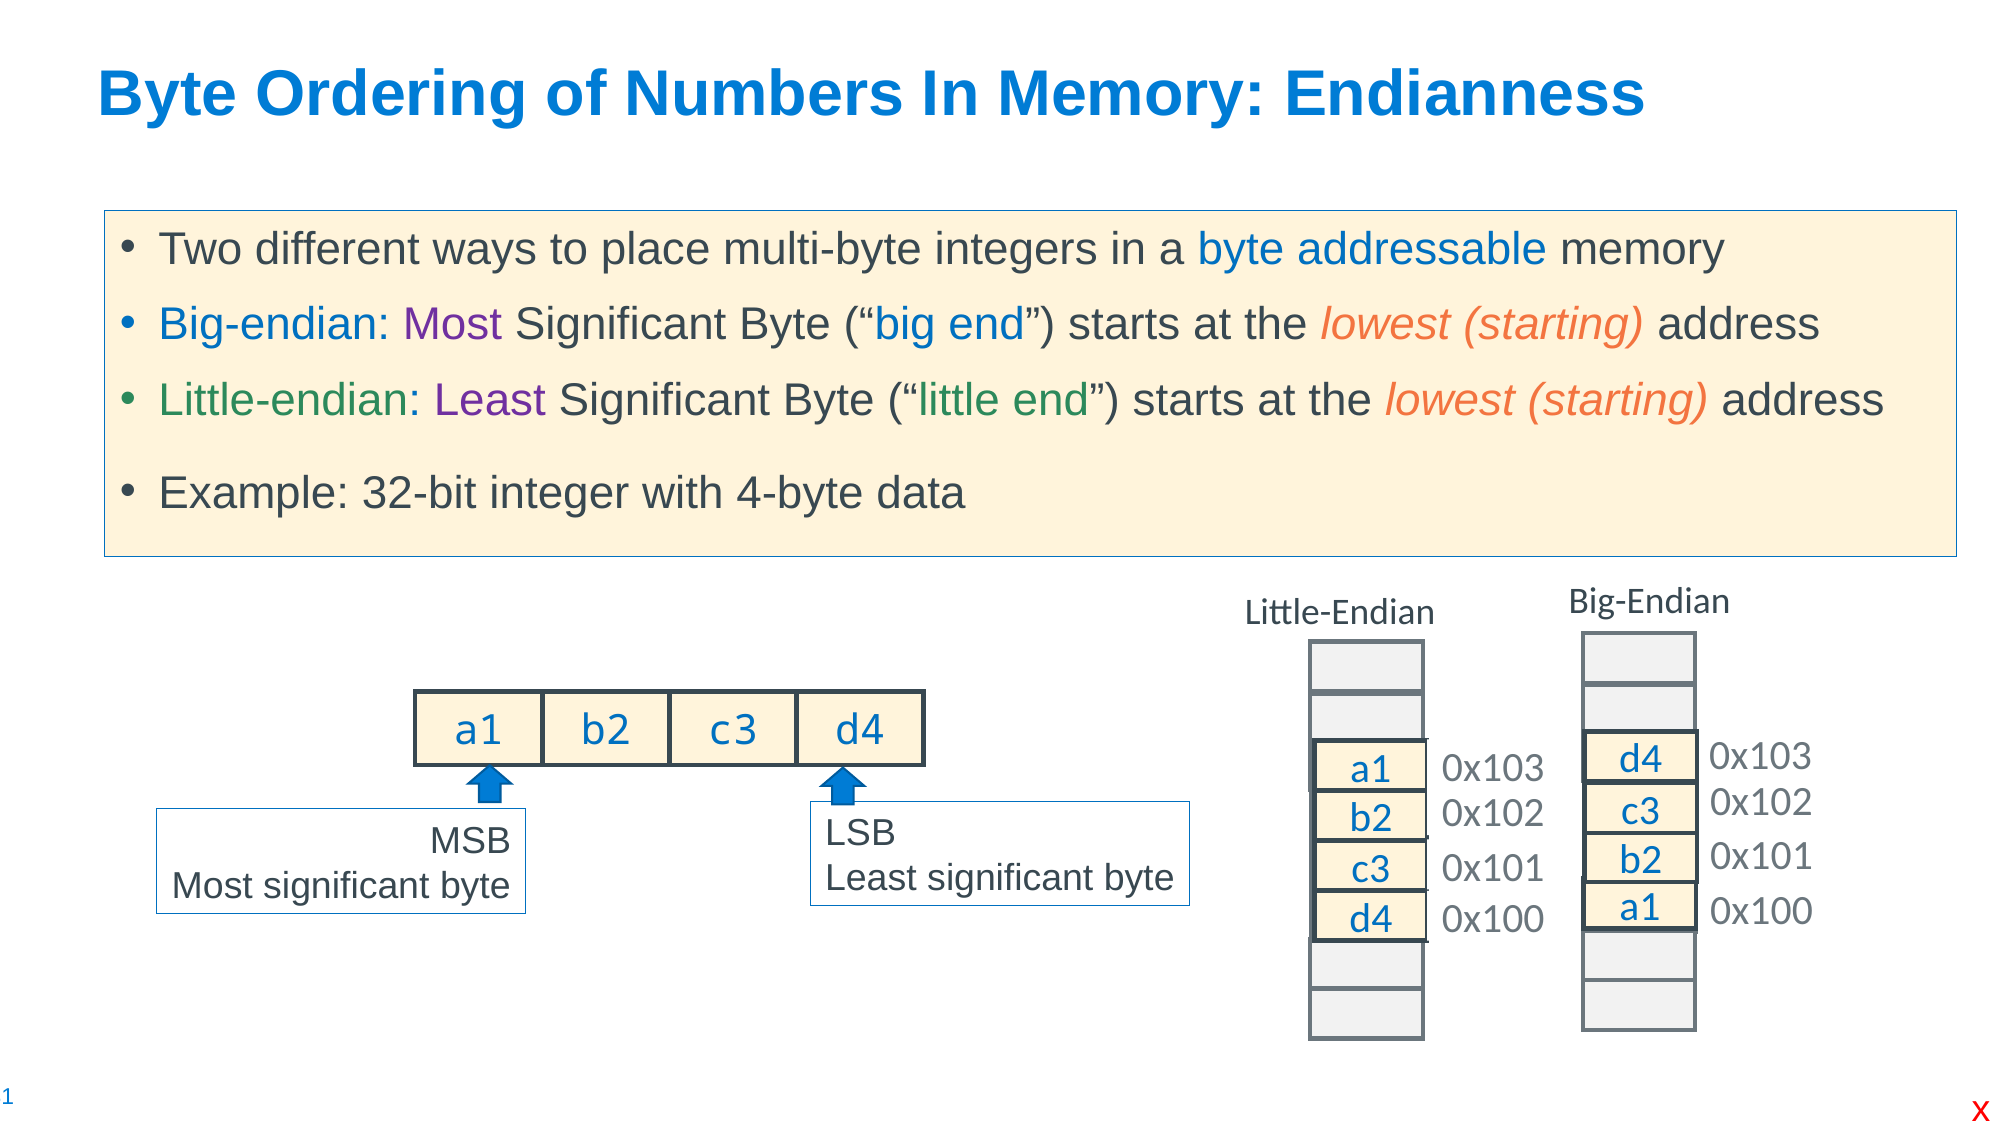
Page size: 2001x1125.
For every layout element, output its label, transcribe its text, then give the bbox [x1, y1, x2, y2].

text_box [154, 765, 528, 915]
list Two different ways to place multi-byte integers in a byte addressable memory Big-endian: Most Significant Byte (“big end”) starts at the lowest (starting) address Little-endian: Least Significant Byte (“little end”) starts at the lowest (starting) address Example: 32-bit integer with 4-byte data [104, 210, 1957, 557]
title Byte Ordering of Numbers In Memory: Endianness [82, 19, 1808, 137]
text_box Big-Endian [1449, 575, 1742, 627]
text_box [1314, 740, 1427, 941]
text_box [415, 691, 924, 766]
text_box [1427, 739, 1540, 941]
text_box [1583, 731, 1697, 929]
text_box Little-Endian [1083, 586, 1446, 638]
text_box x [1956, 1076, 2000, 1125]
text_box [1582, 632, 1808, 1030]
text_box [1310, 641, 1424, 1039]
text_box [808, 767, 1192, 908]
